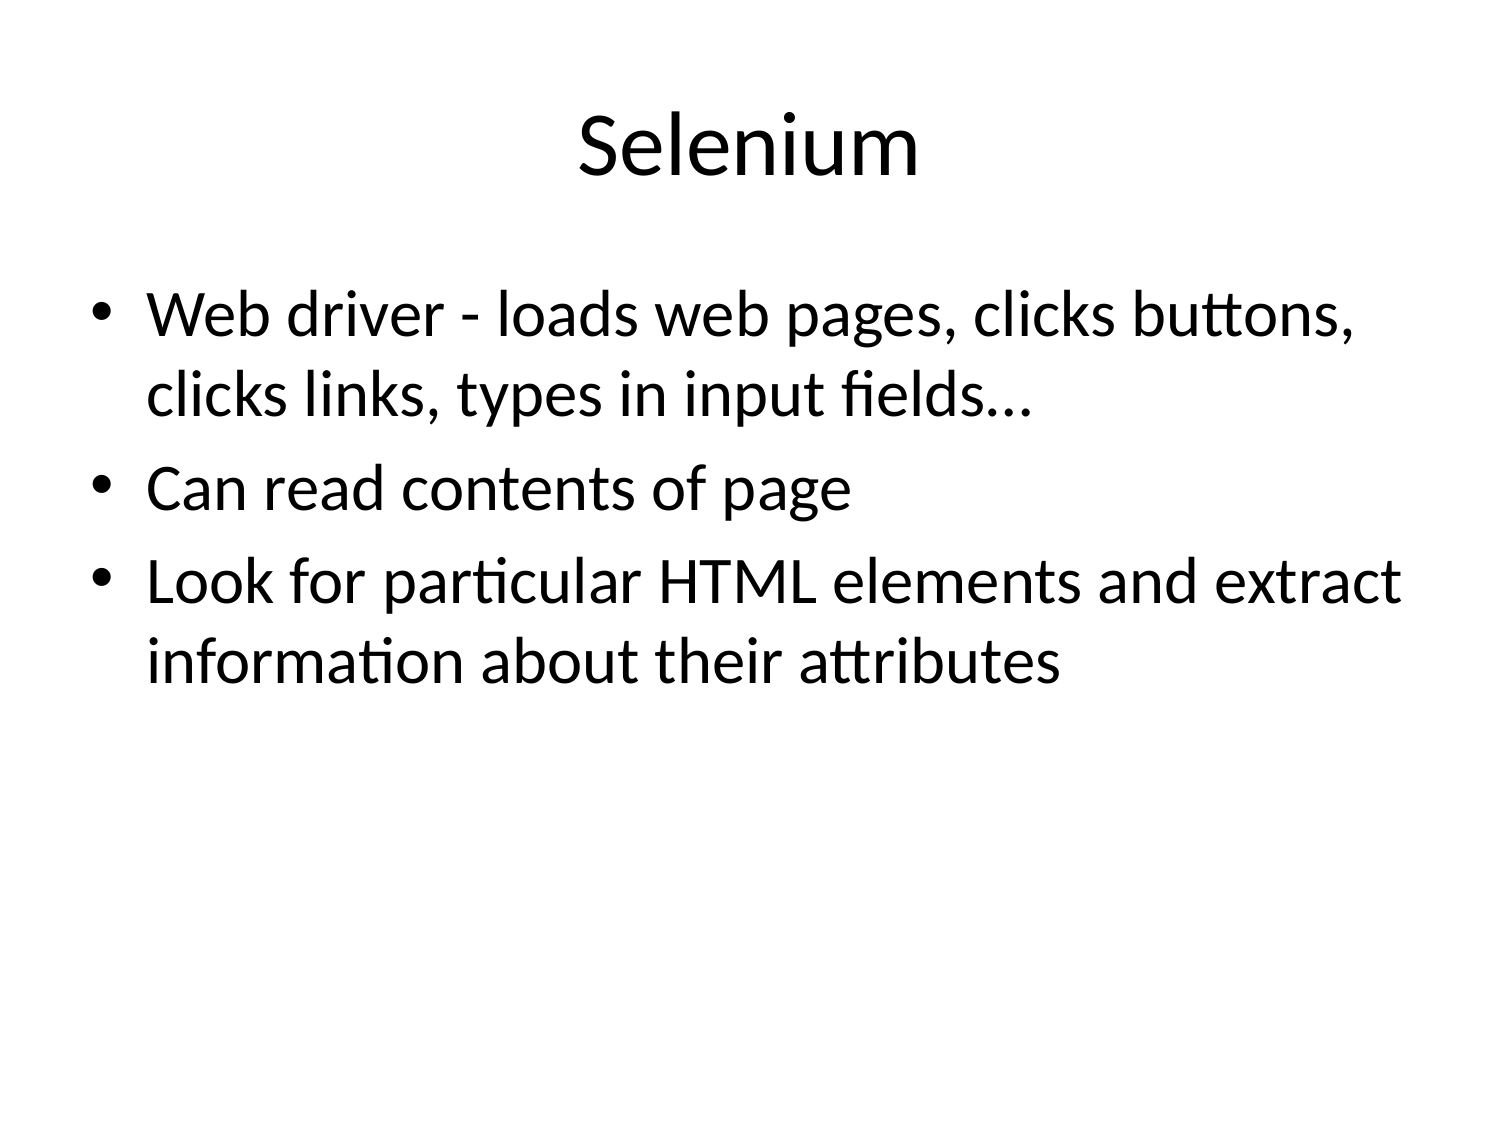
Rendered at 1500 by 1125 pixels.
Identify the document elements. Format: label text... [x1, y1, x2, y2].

list Web driver - loads web pages, clicks buttons, clicks links, types in input fields… Can read contents of page Look for particular HTML elements and extract information about their attributes [75, 262, 1425, 1005]
title Selenium [75, 45, 1425, 233]
